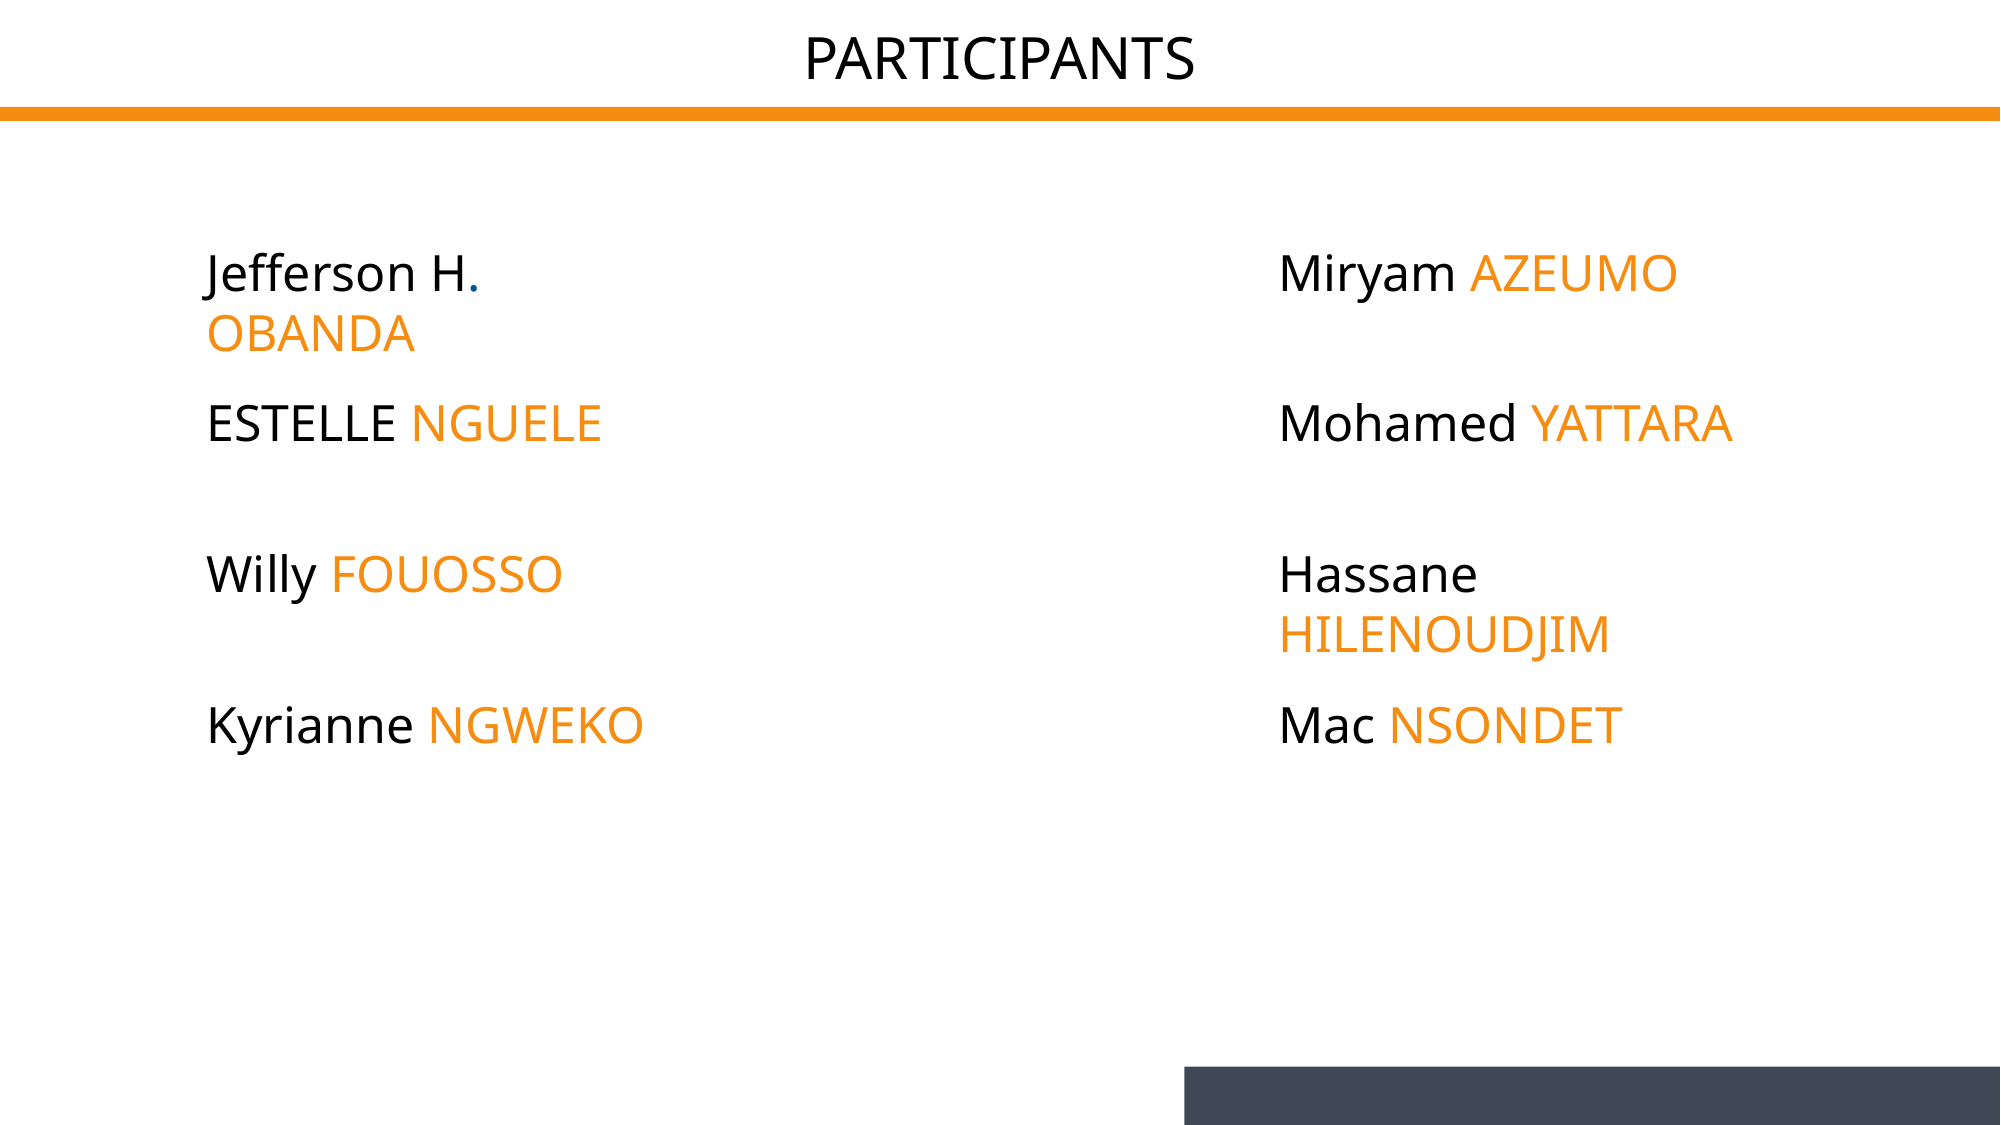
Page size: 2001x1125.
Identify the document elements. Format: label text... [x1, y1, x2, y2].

text_box Mohamed YATTARA [1263, 384, 1768, 460]
text_box PARTICIPANTS [752, 13, 1248, 99]
text_box Kyrianne NGWEKO [191, 685, 696, 761]
text_box ESTELLE NGUELE [191, 384, 696, 460]
text_box Miryam AZEUMO [1263, 233, 1768, 309]
text_box Hassane HILENOUDJIM [1263, 535, 1768, 670]
text_box Willy FOUOSSO [191, 535, 696, 610]
text_box [1183, 1066, 2000, 1125]
text_box Mac NSONDET [1263, 685, 1768, 761]
text_box [0, 106, 2000, 122]
text_box Jefferson H. OBANDA [191, 233, 696, 369]
